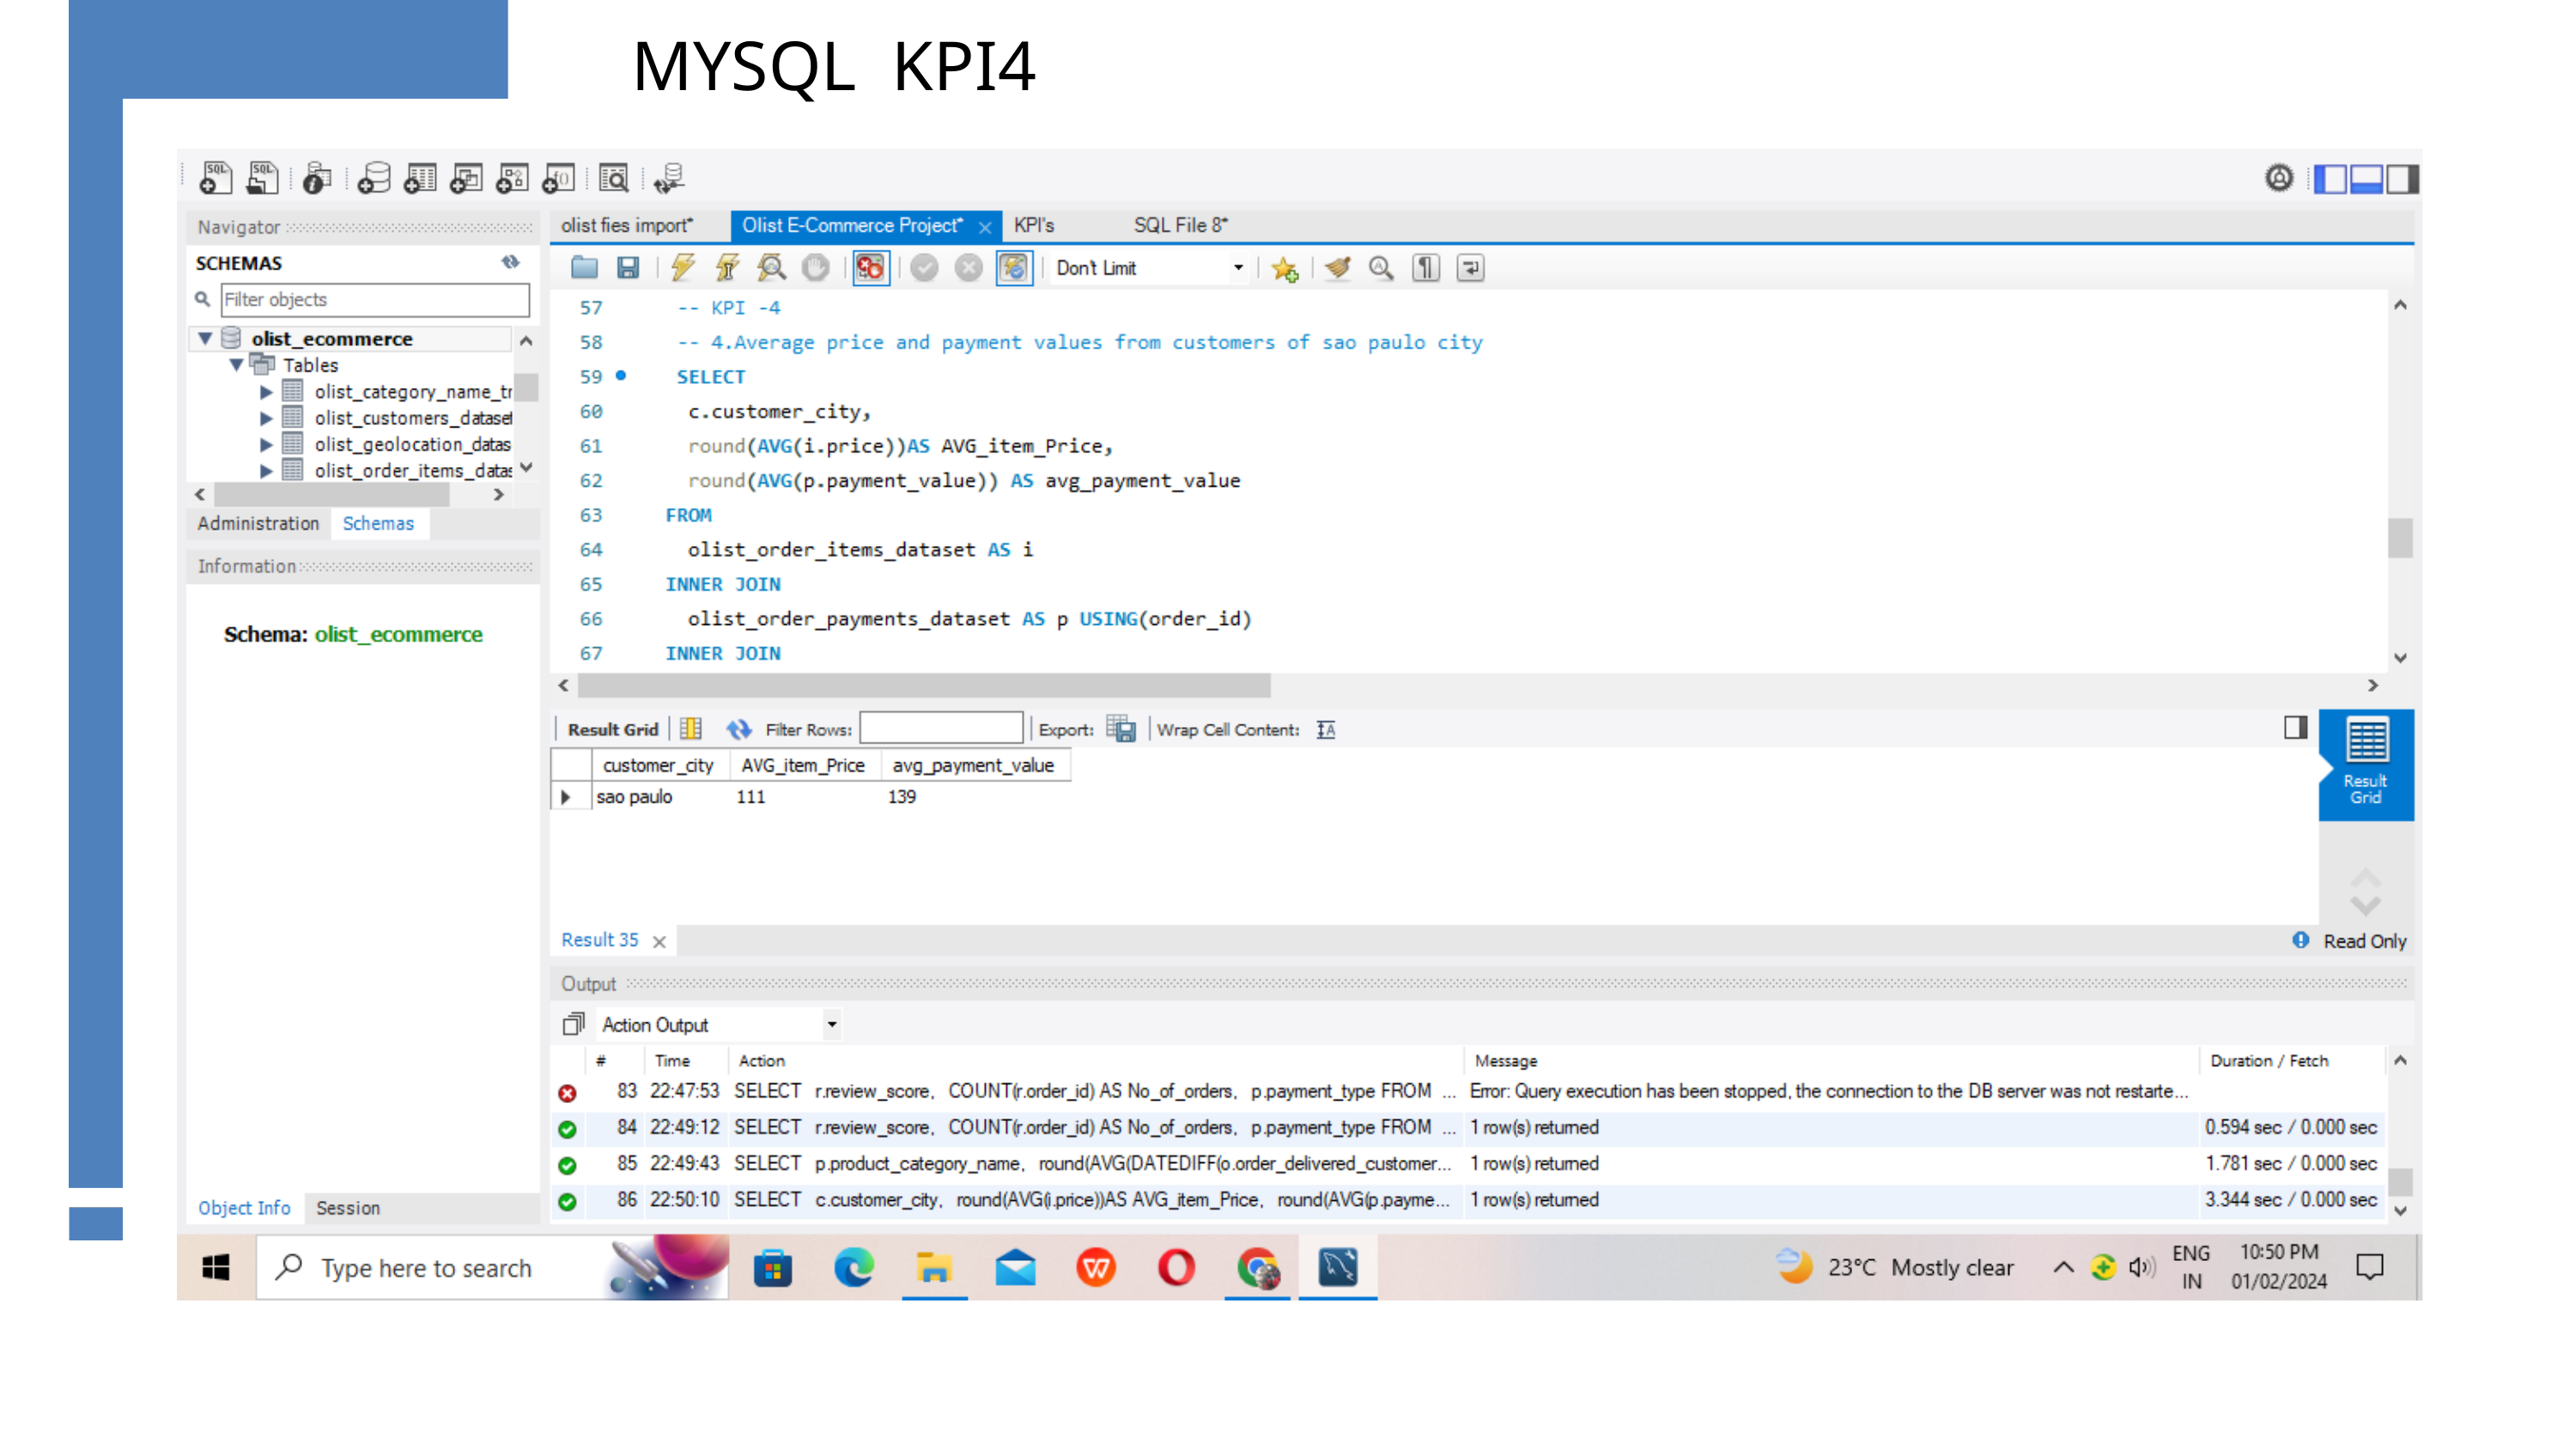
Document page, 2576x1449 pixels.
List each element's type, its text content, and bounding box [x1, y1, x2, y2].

text_box [69, 0, 508, 1240]
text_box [122, 98, 2471, 1351]
text_box MYSQL KPI4 [562, 9, 1106, 96]
